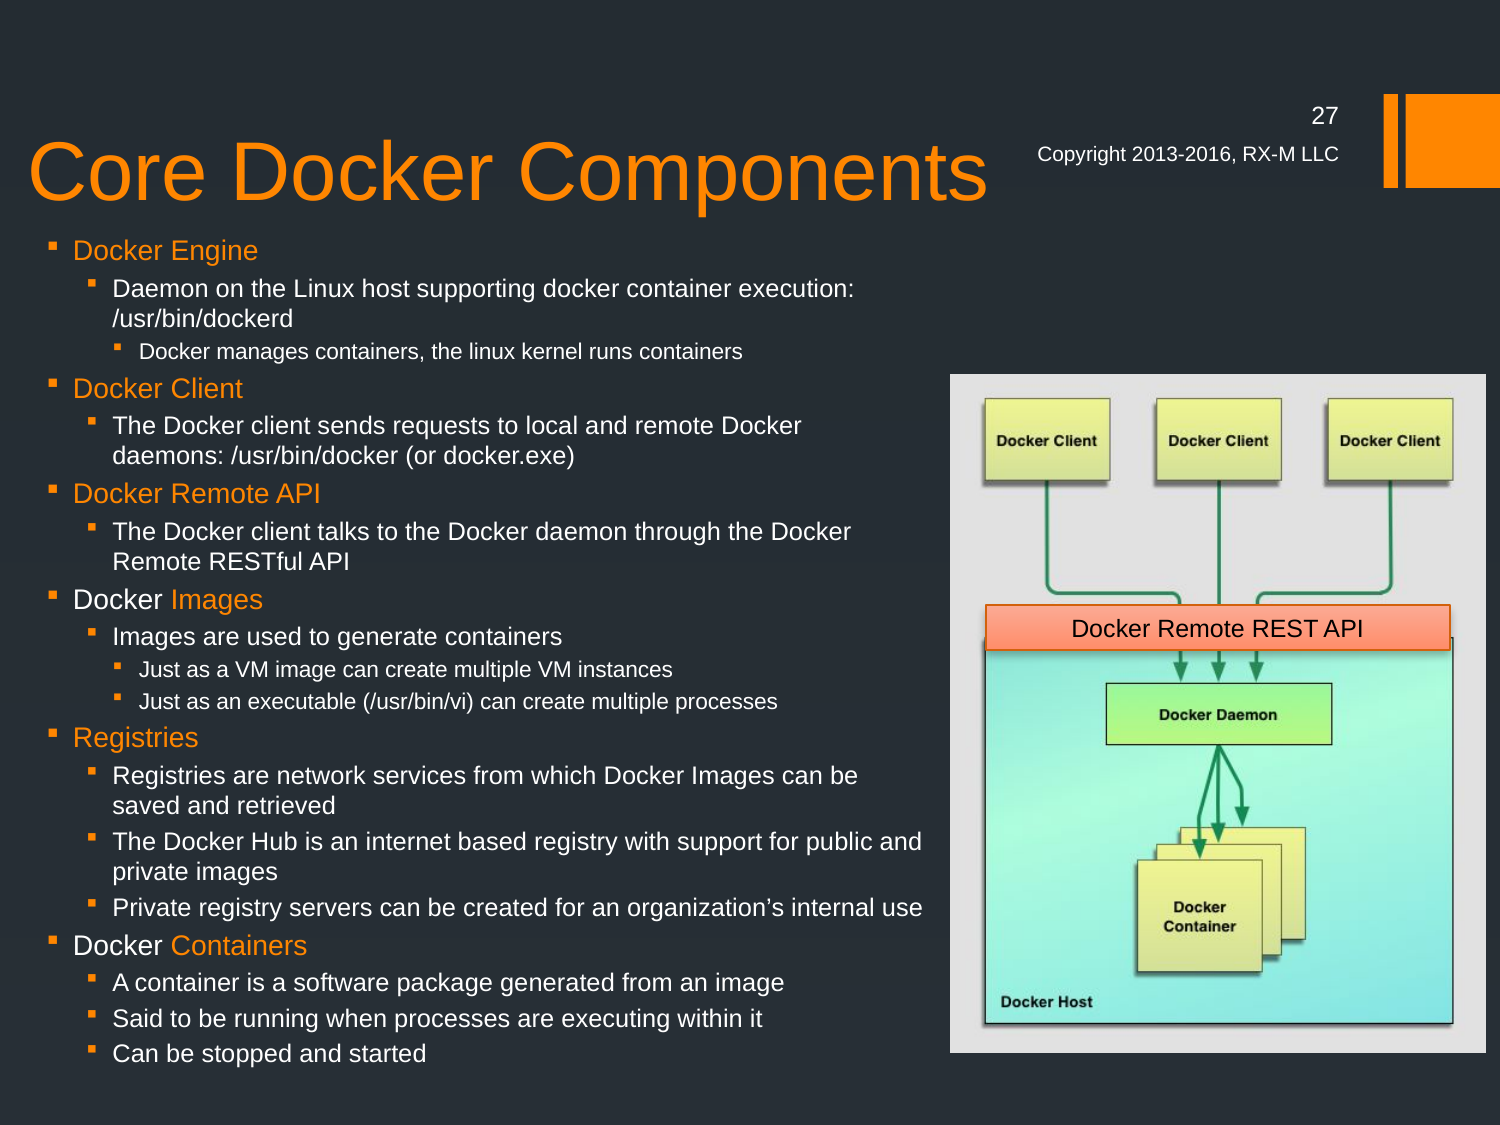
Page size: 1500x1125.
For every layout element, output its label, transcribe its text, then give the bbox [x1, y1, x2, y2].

slide_number 27 [1199, 90, 1355, 140]
title Core Docker Components [12, 67, 1225, 225]
picture [949, 374, 1487, 1053]
list Docker Engine Daemon on the Linux host supporting docker container execution: /usr/bin/dockerd Docker manages containers, the linux kernel runs containers Docker Client The Docker client sends requests to local and remote Docker daemons: /usr/bin/docker (or docker.exe) Docker Remote API The Docker client talks to the Docker daemon through the Docker Remote RESTful API Docker Images Images are used to generate containers Just as a VM image can create multiple VM instances Just as an executable (/usr/bin/vi) can create multiple processes Registries Registries are network services from which Docker Images can be saved and retrieved The Docker Hub is an internet based registry with support for public and private images Private registry servers can be created for an organization’s internal use Docker Containers A container is a software package generated from an image Said to be running when processes are executing within it Can be stopped and started [24, 224, 950, 1100]
footer Copyright 2013-2016, RX-M LLC [985, 140, 1355, 190]
